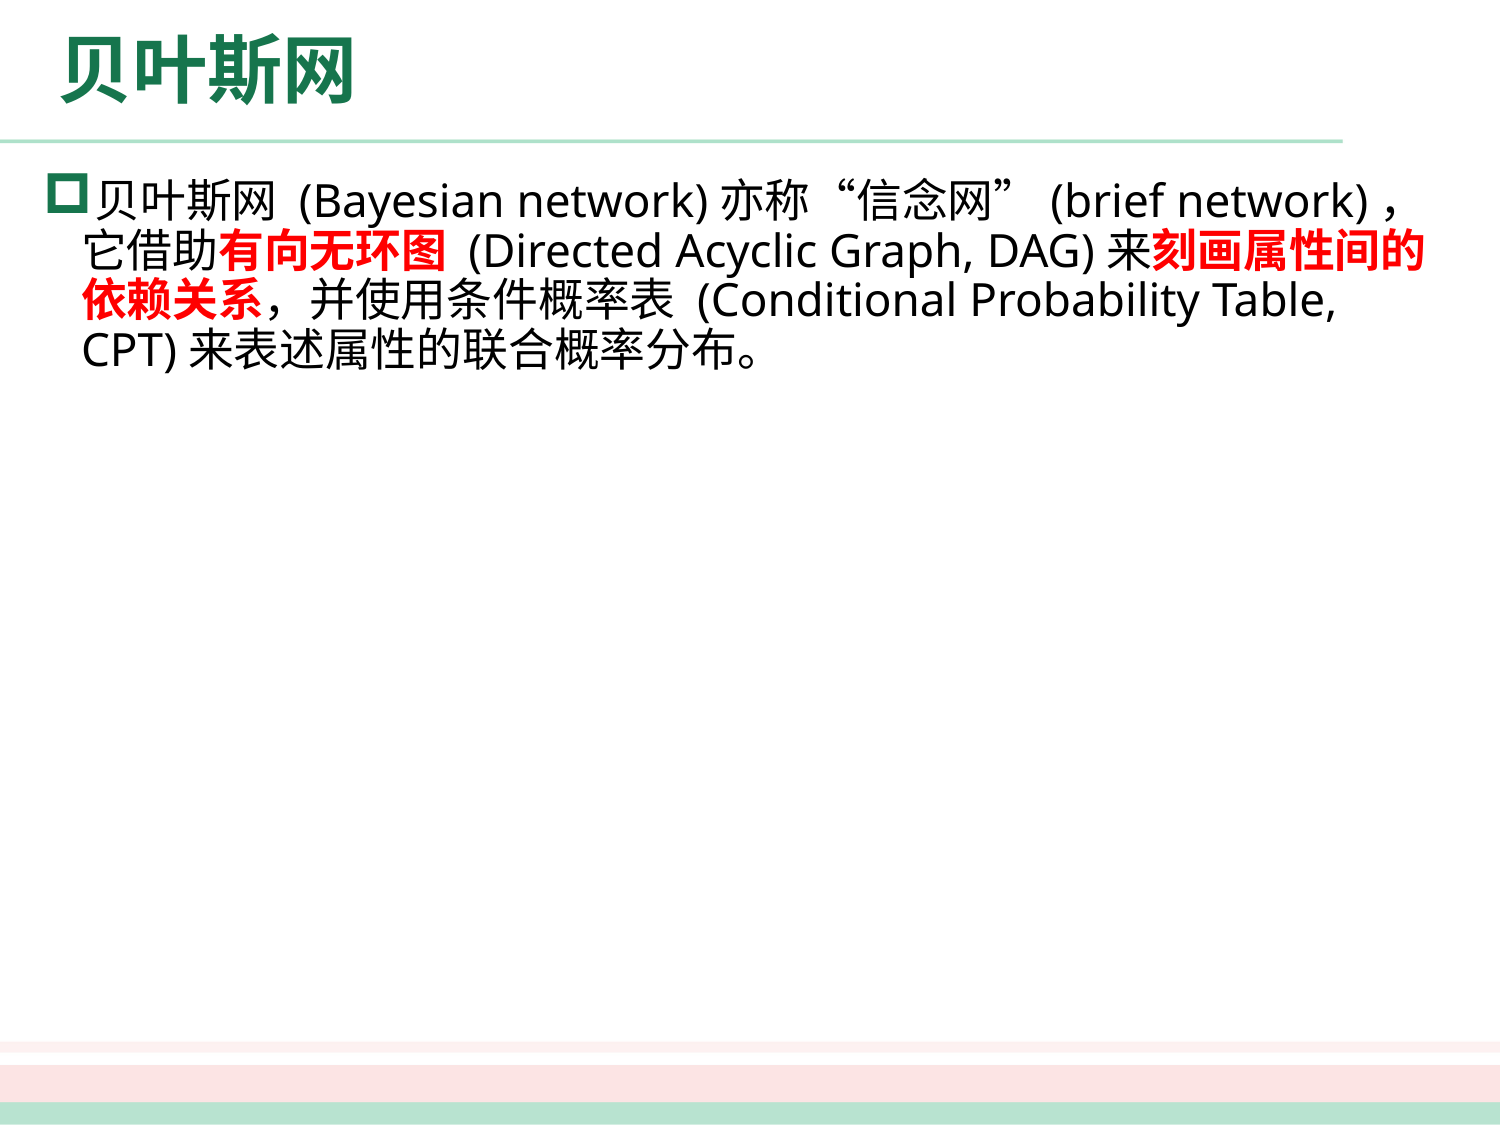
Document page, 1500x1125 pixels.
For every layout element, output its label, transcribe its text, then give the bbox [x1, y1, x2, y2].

picture [0, 0, 1500, 1125]
title 贝叶斯网 [42, 8, 1223, 138]
list 贝叶斯网 (Bayesian network)亦称“信念网”(brief network)，它借助有向无环图 (Directed Acyclic Graph, DAG)来刻画属性间的依赖关系，并使用条件概率表 (Conditional Probability Table, CPT)来表述属性的联合概率分布。 [28, 170, 1460, 1020]
